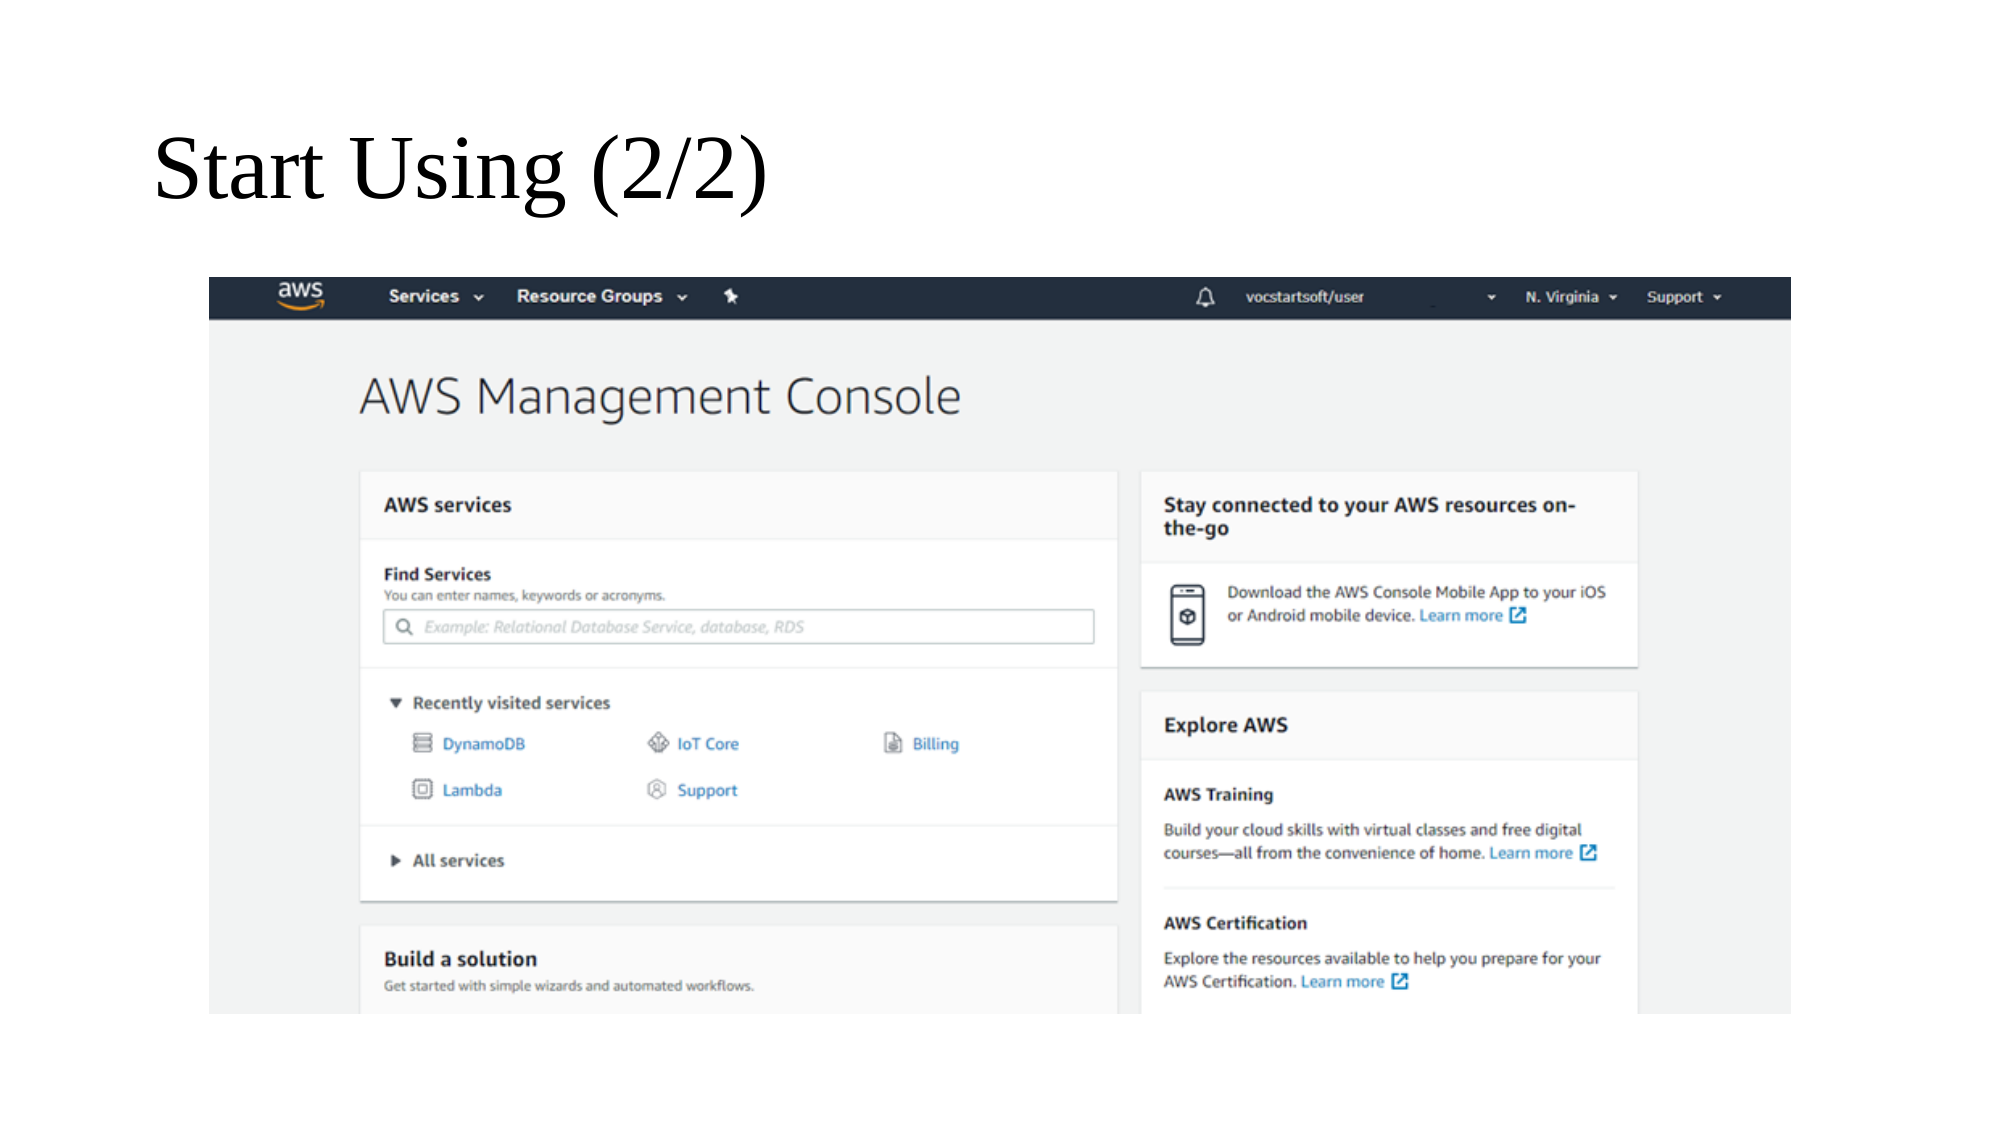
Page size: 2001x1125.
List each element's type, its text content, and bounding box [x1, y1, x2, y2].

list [209, 277, 1791, 1014]
title Start Using (2/2) [137, 59, 1863, 278]
